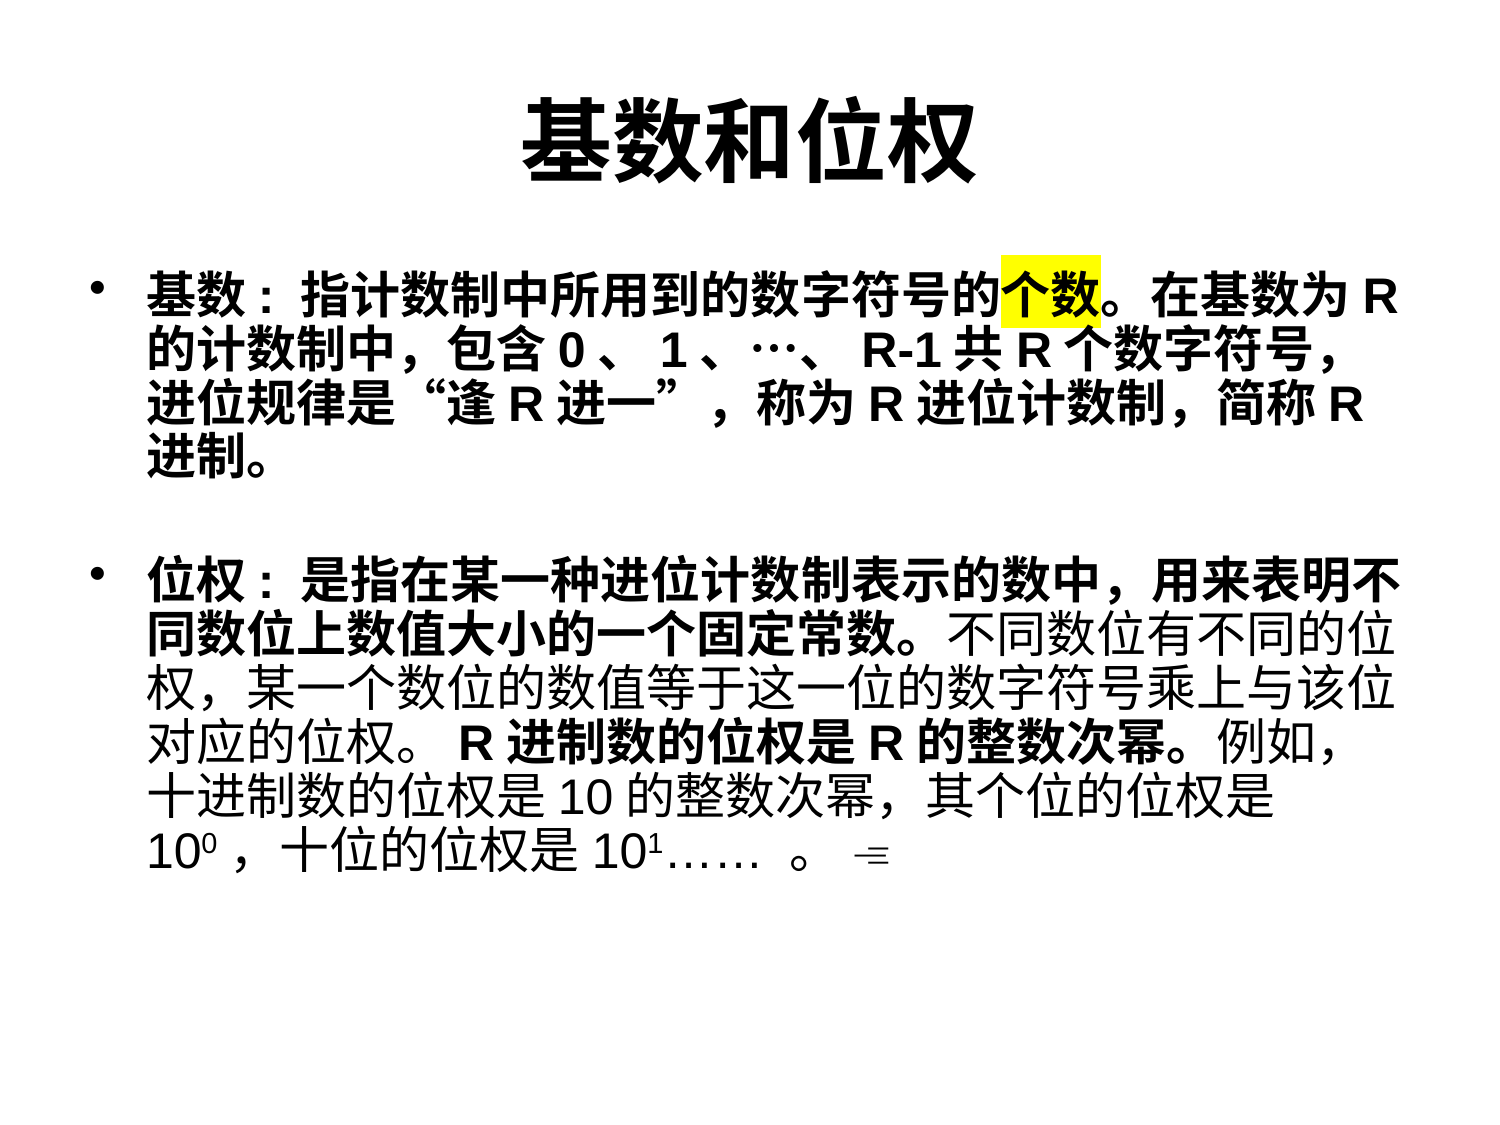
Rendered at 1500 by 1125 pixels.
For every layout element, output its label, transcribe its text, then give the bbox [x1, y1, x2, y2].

title 基数和位权 [74, 44, 1426, 233]
list 基数: 指计数制中所用到的数字符号的个数。在基数为R的计数制中，包含0、1、…、R-1共R个数字符号，进位规律是“逢R进一”，称为R进位计数制，简称R进制。 位权: 是指在某一种进位计数制表示的数中，用来表明不同数位上数值大小的一个固定常数。不同数位有不同的位权，某一个数位的数值等于这一位的数字符号乘上与该位对应的位权。R进制数的位权是R的整数次幂。例如，十进制数的位权是10的整数次幂，其个位的位权是100，十位的位权是101…… 。  [74, 262, 1426, 1006]
